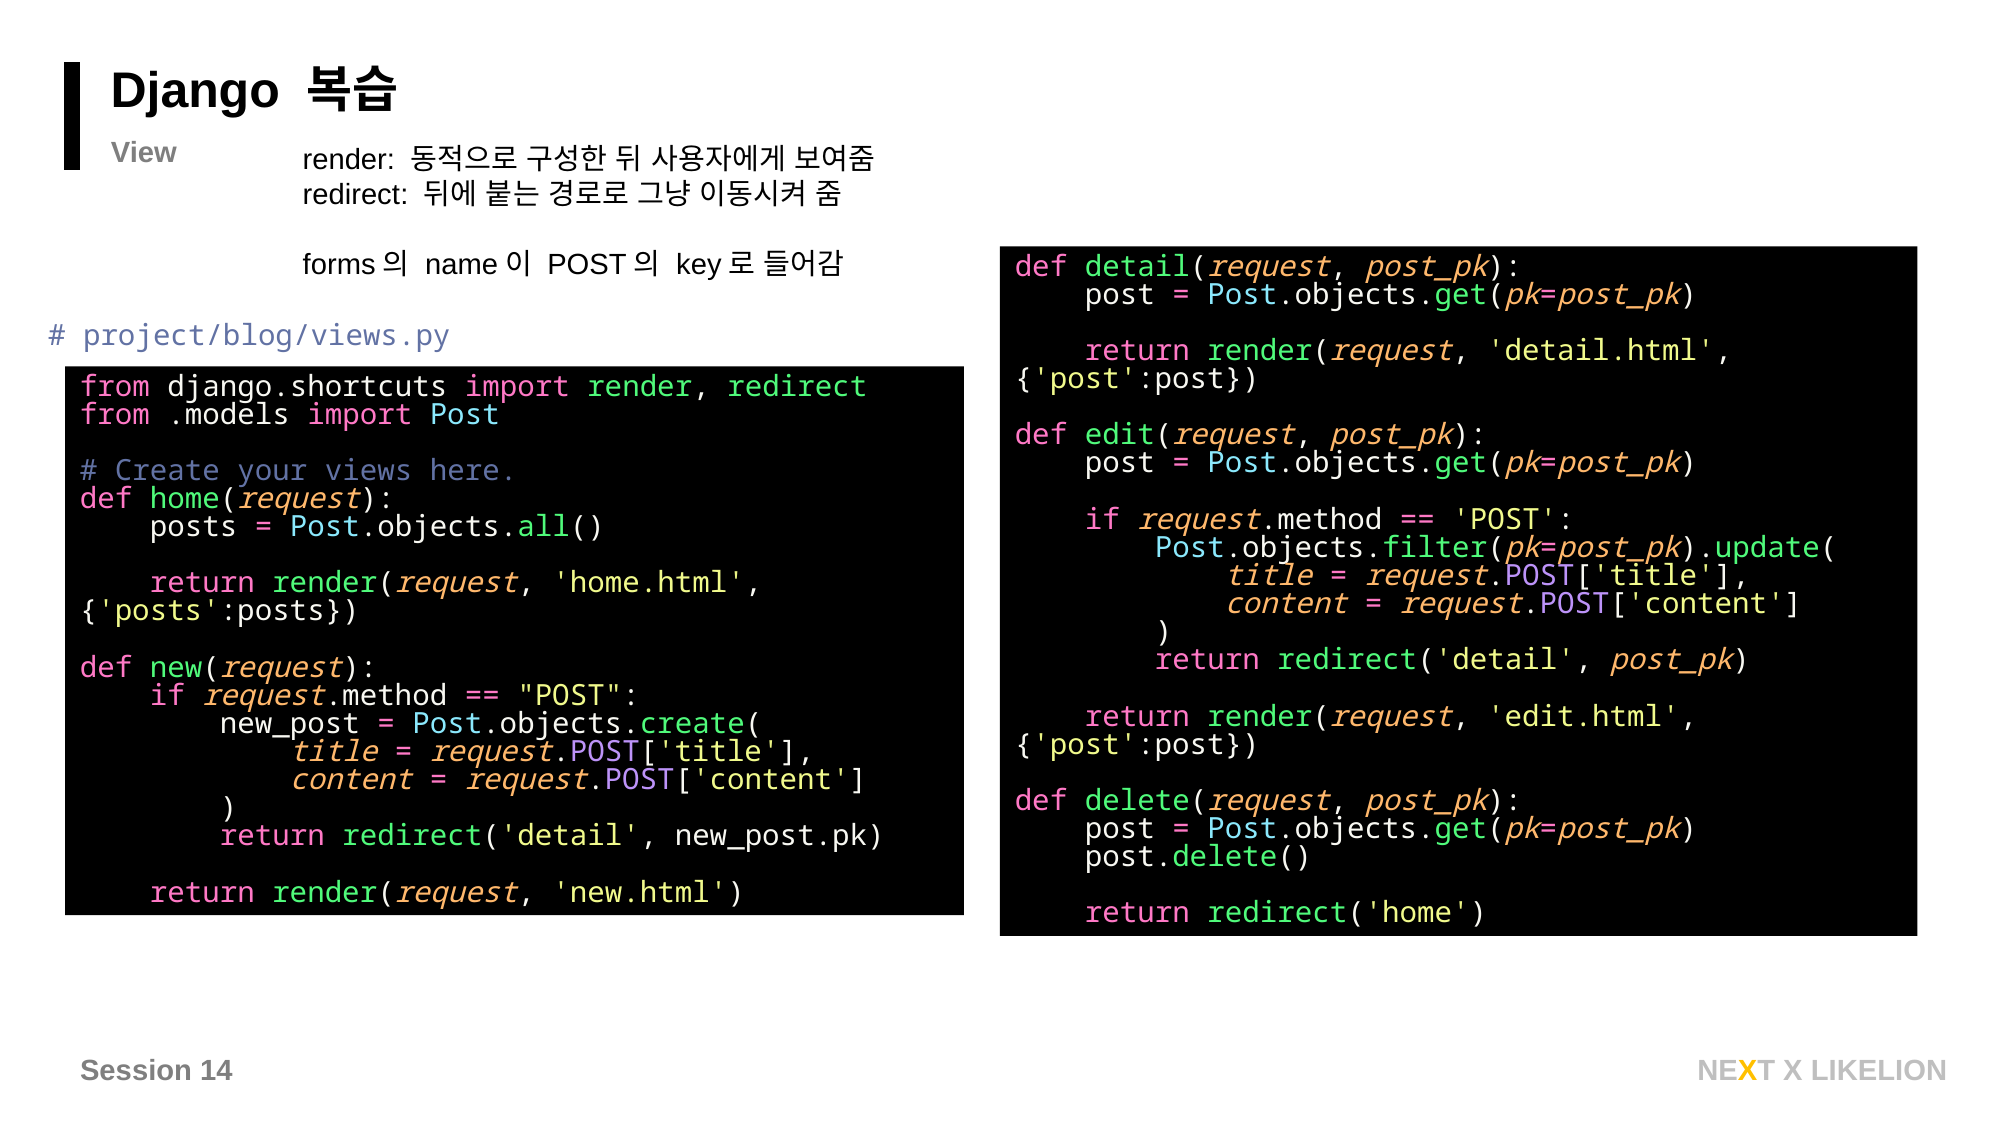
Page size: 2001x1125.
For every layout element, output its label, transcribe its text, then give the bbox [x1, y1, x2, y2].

text_box View [95, 125, 310, 176]
text_box [64, 63, 80, 170]
text_box Django 복습 [95, 49, 448, 125]
text_box render: 동적으로 구성한 뒤 사용자에게 보여줌 redirect: 뒤에 붙는 경로로 그냥 이동시켜 줌 forms의 name이 POST의 key로 들어감 [288, 133, 891, 288]
text_box # project/blog/views.py [33, 309, 466, 359]
text_box from django.shortcuts import render, redirect from .models import Post # Create your views here. def home(request): posts = Post.objects.all() return render(request, 'home.html', {'posts':posts}) def new(request): if request.method == "POST": new_post = Post.objects.create( title = request.POST['title'], content = request.POST['content'] ) return redirect('detail', new_post.pk) return render(request, 'new.html') [65, 366, 964, 916]
text_box def detail(request, post_pk): post = Post.objects.get(pk=post_pk) return render(request, 'detail.html', {'post':post}) def edit(request, post_pk): post = Post.objects.get(pk=post_pk) if request.method == 'POST': Post.objects.filter(pk=post_pk).update( title = request.POST['title'], content = request.POST['content'] ) return redirect('detail', post_pk) return render(request, 'edit.html', {'post':post}) def delete(request, post_pk): post = Post.objects.get(pk=post_pk) post.delete() return redirect('home') [999, 246, 1918, 936]
text_box Session 14 [65, 1044, 253, 1095]
text_box NEXT X LIKELION [1682, 1044, 1965, 1095]
